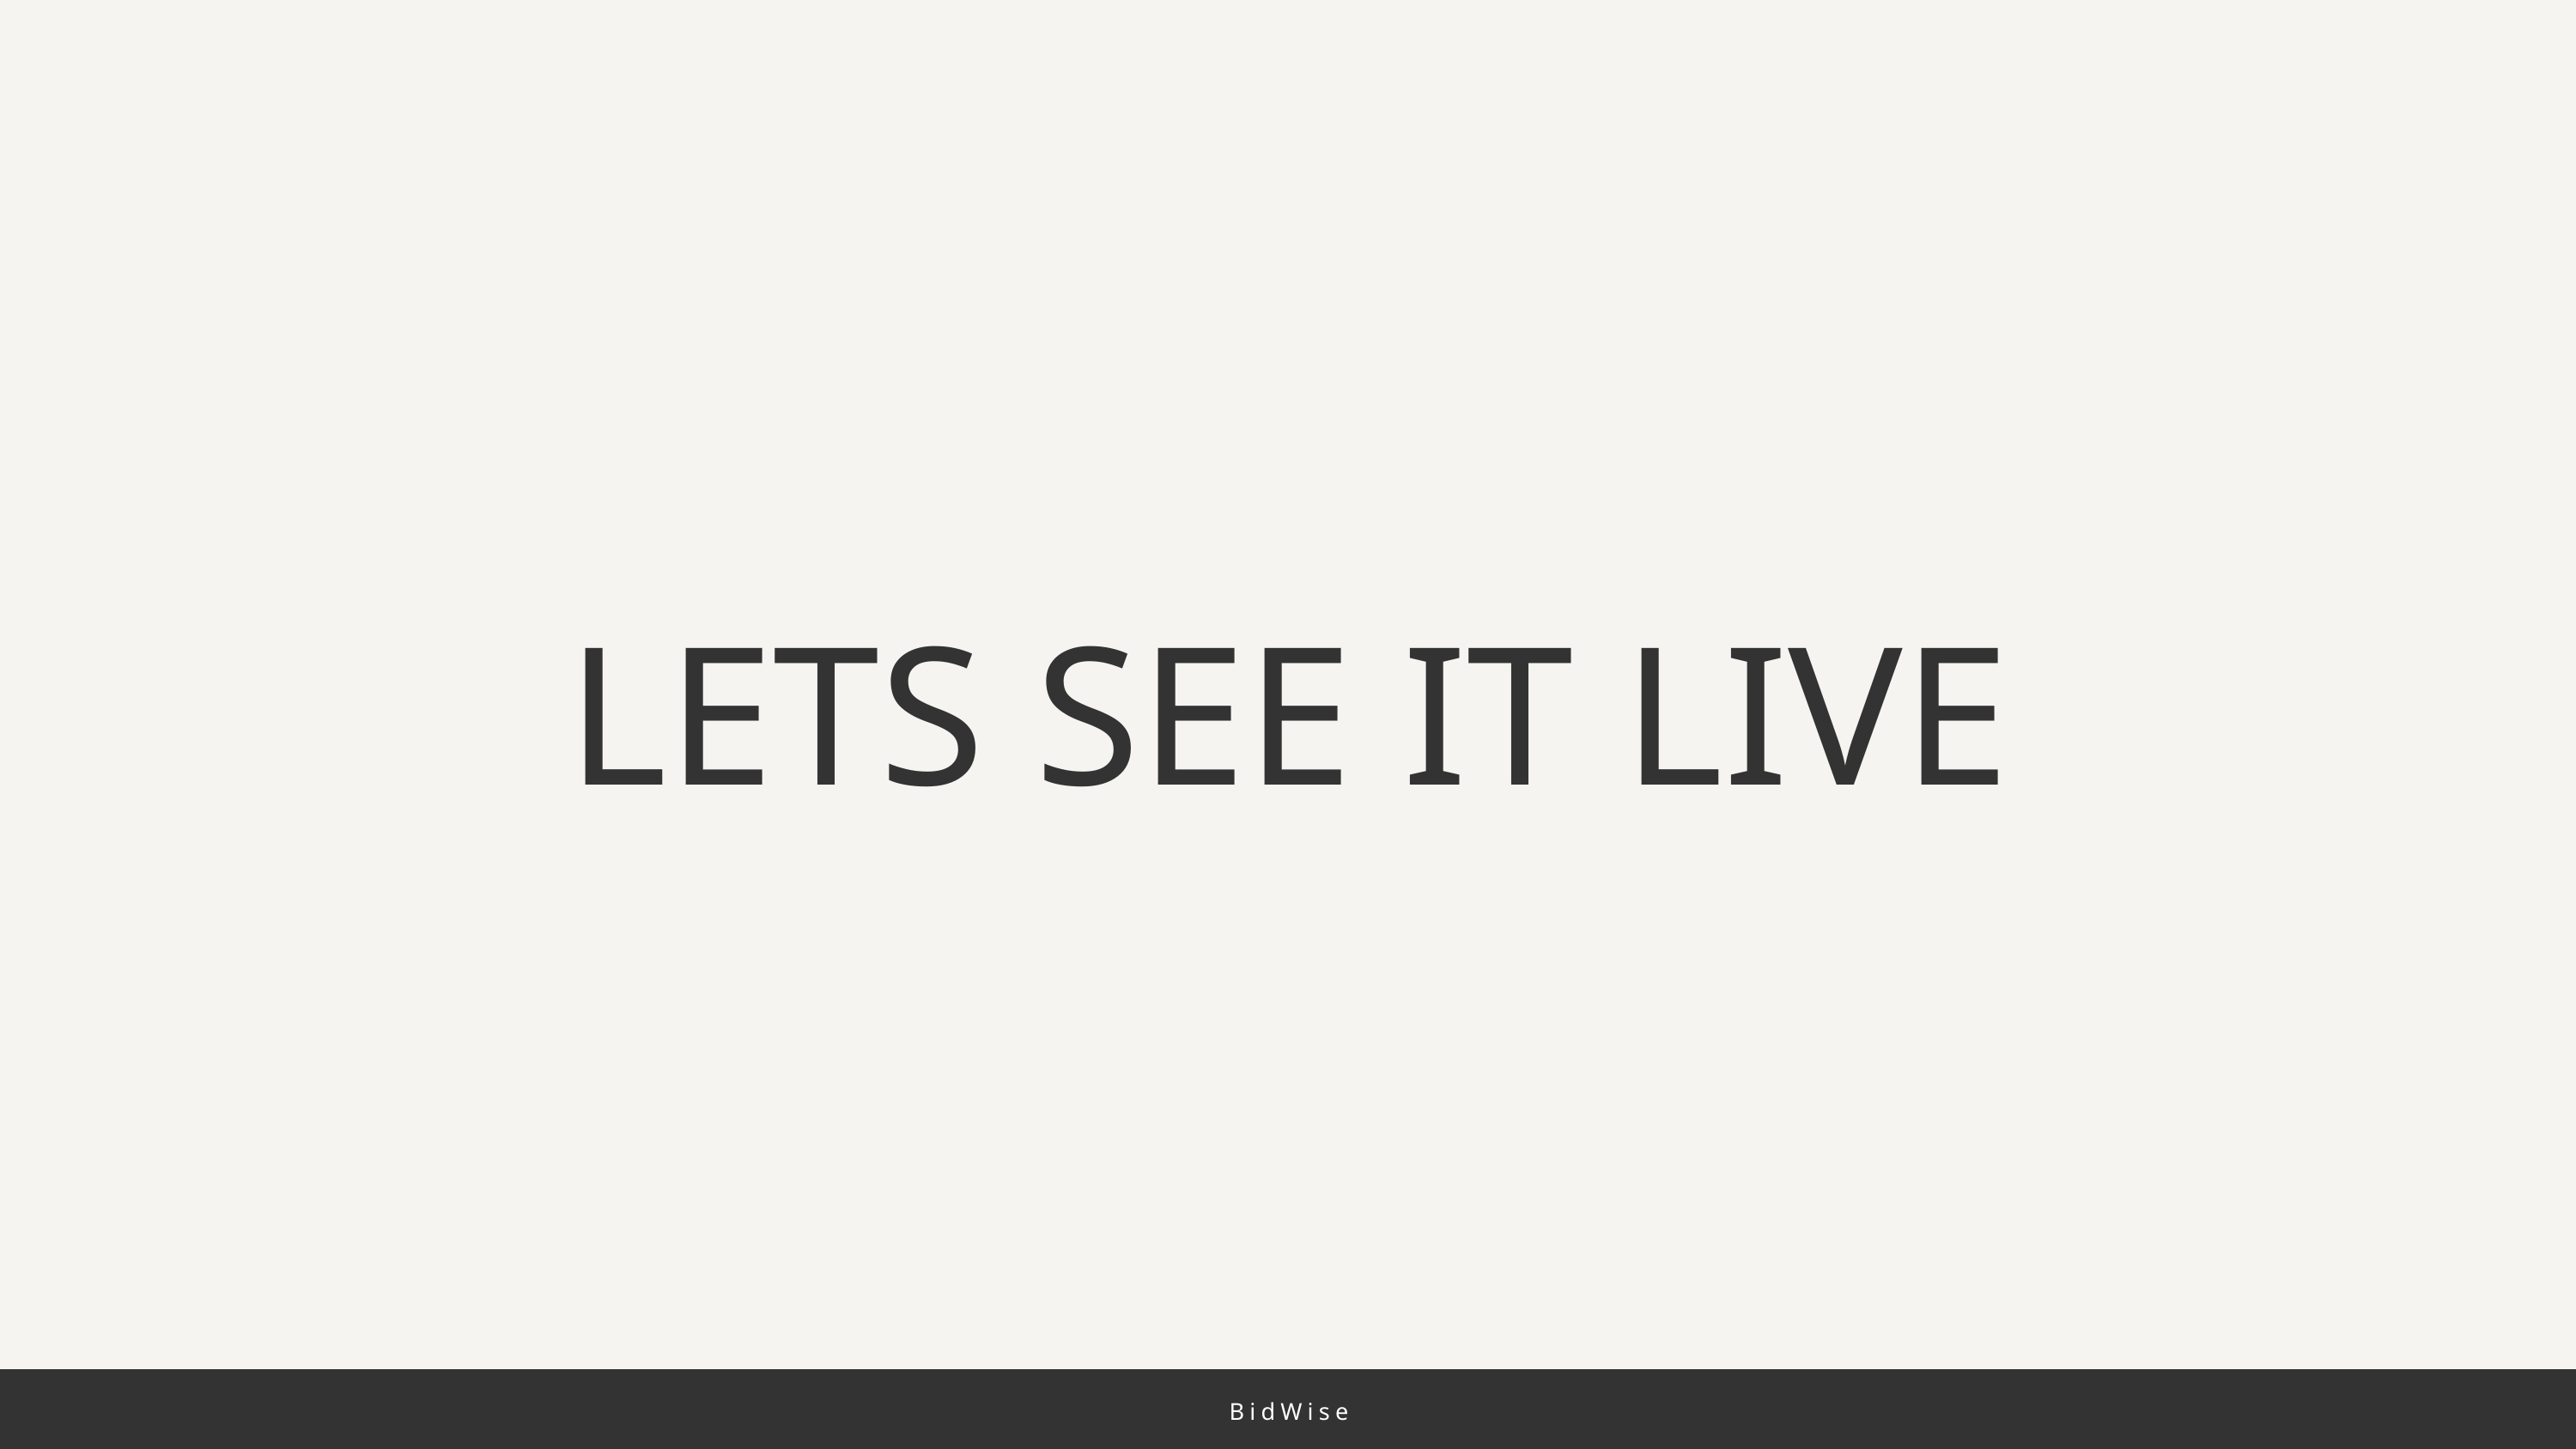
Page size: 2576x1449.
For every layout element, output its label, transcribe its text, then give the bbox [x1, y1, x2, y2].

picture [0, 1369, 2576, 1449]
text_box LETS SEE IT LIVE [179, 583, 2399, 852]
